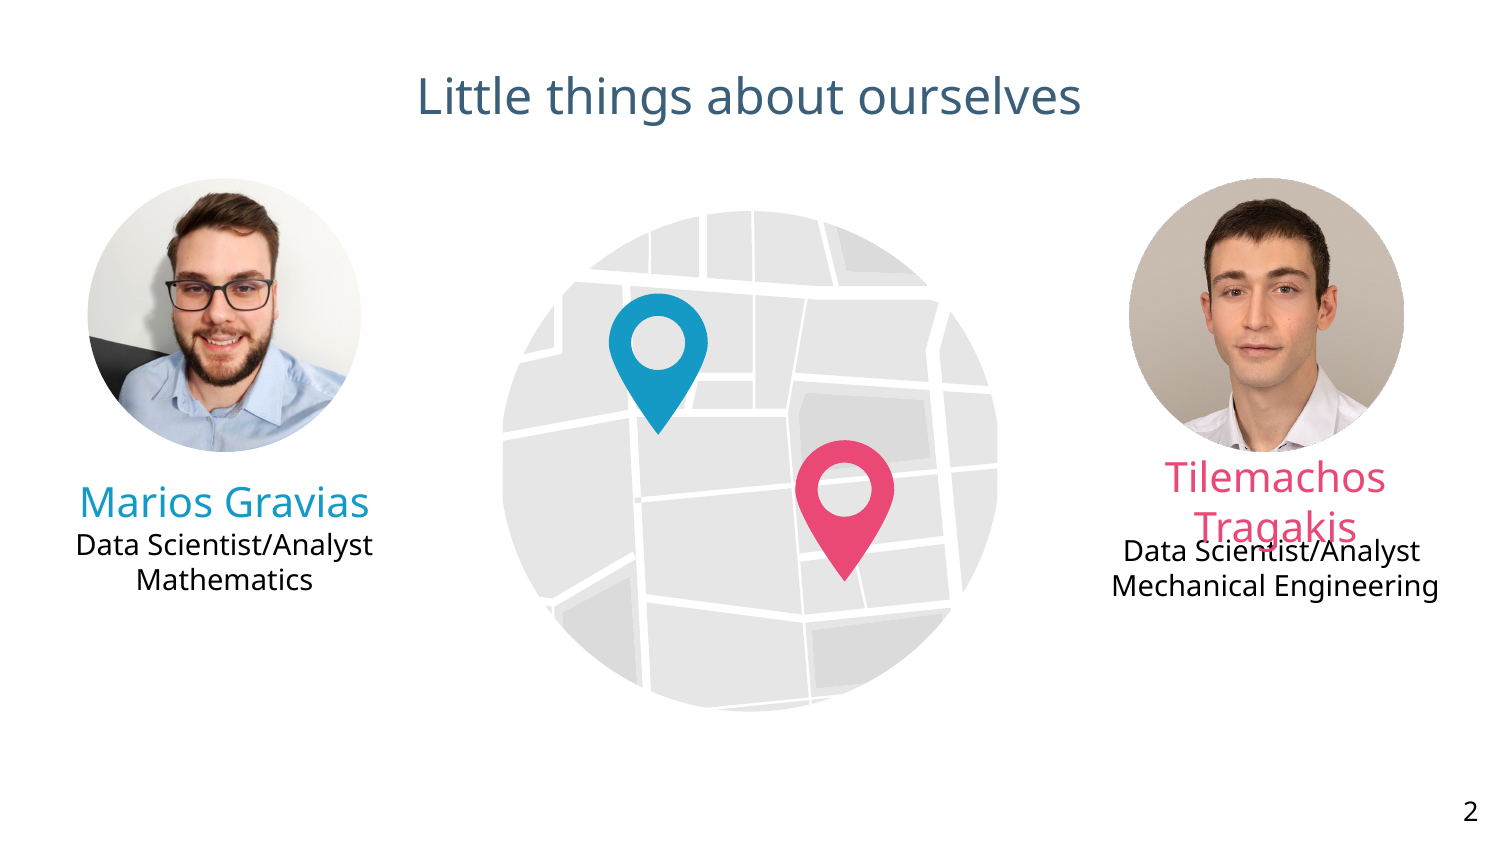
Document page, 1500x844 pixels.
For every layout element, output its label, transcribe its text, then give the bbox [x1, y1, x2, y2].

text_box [29, 178, 709, 708]
slide_number ‹#› [1403, 779, 1494, 844]
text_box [795, 178, 1486, 715]
title Little things about ourselves [348, 63, 1152, 127]
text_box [712, 210, 789, 712]
